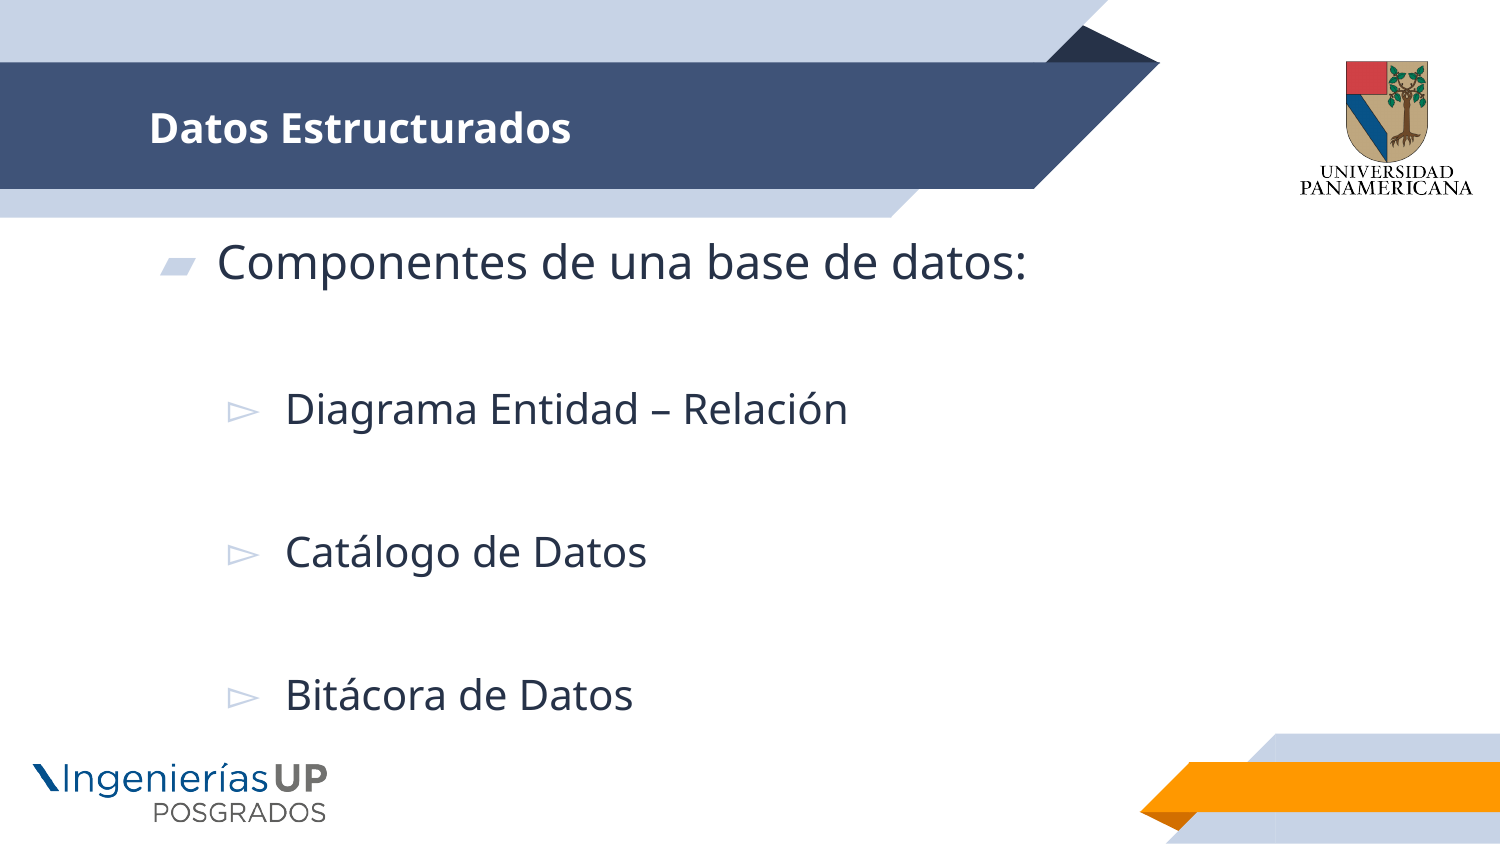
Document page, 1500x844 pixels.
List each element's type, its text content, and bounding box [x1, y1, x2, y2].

list Componentes de una base de datos: Diagrama Entidad – Relación Catálogo de Datos Bitácora de Datos [133, 217, 1140, 734]
title Datos Estructurados [133, 64, 1035, 190]
picture [1286, 44, 1490, 210]
picture [15, 737, 344, 844]
